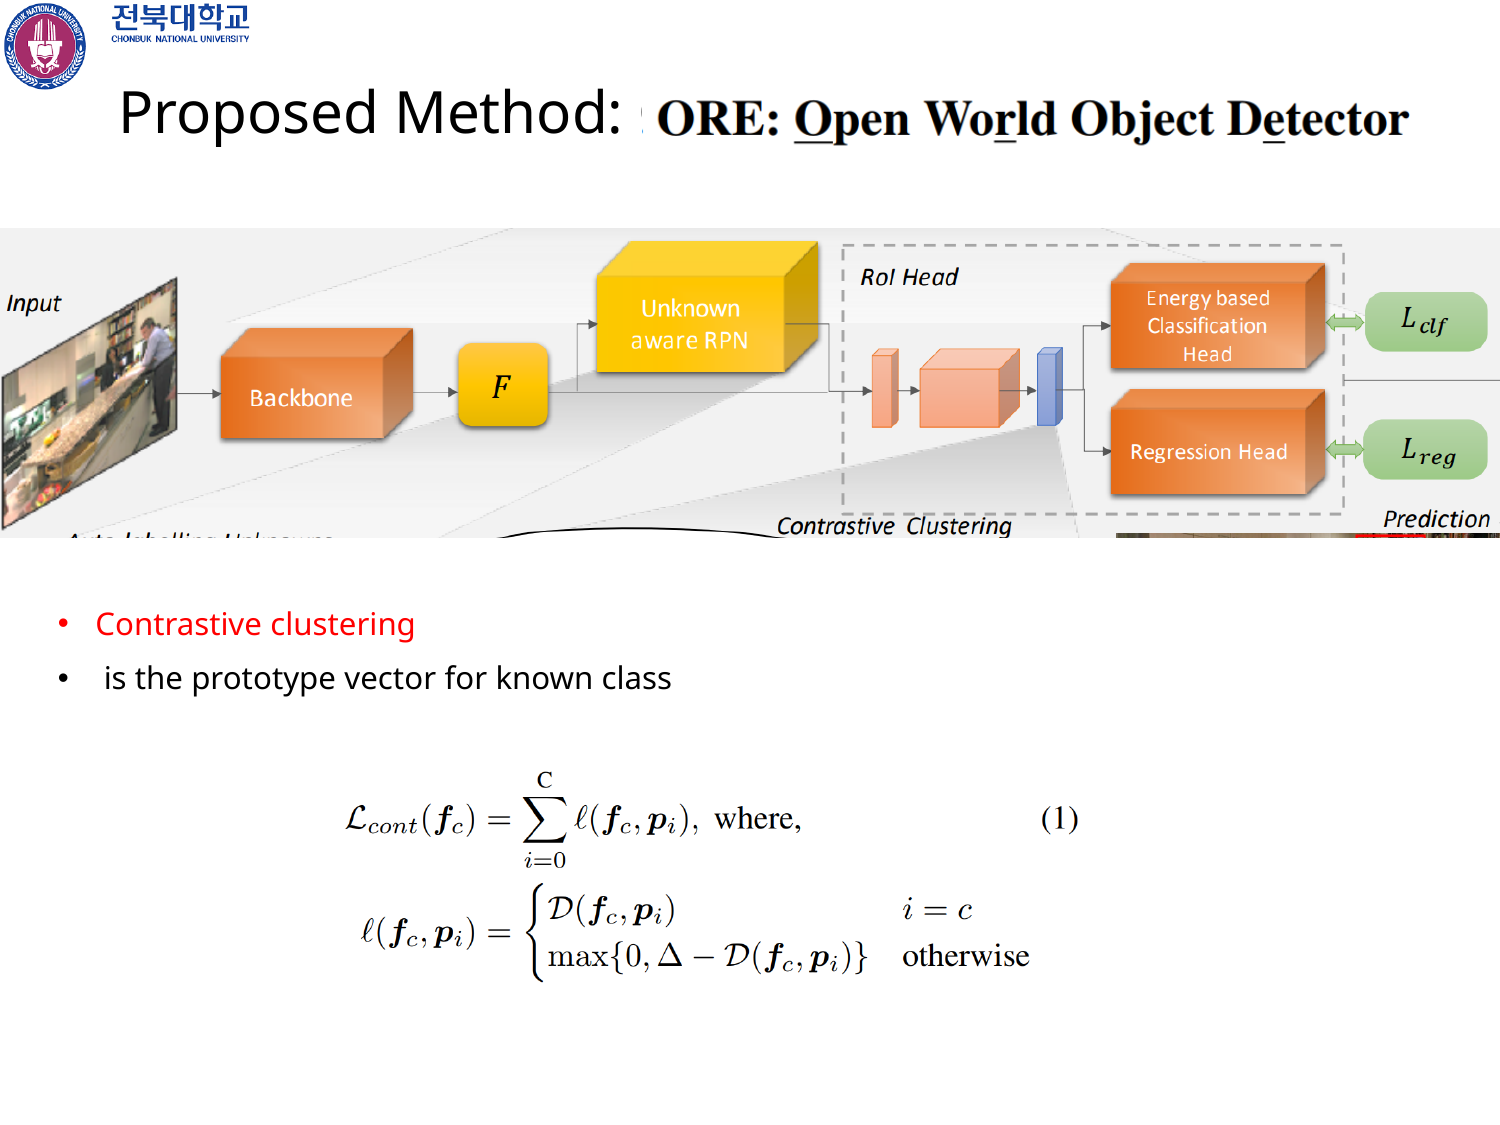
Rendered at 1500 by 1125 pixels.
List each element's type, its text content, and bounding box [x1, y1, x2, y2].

picture [103, 0, 257, 46]
picture [340, 760, 1081, 992]
picture [642, 72, 1458, 158]
picture [0, 227, 1500, 538]
picture [0, 0, 90, 92]
title Proposed Method: ORE [103, 59, 1397, 170]
